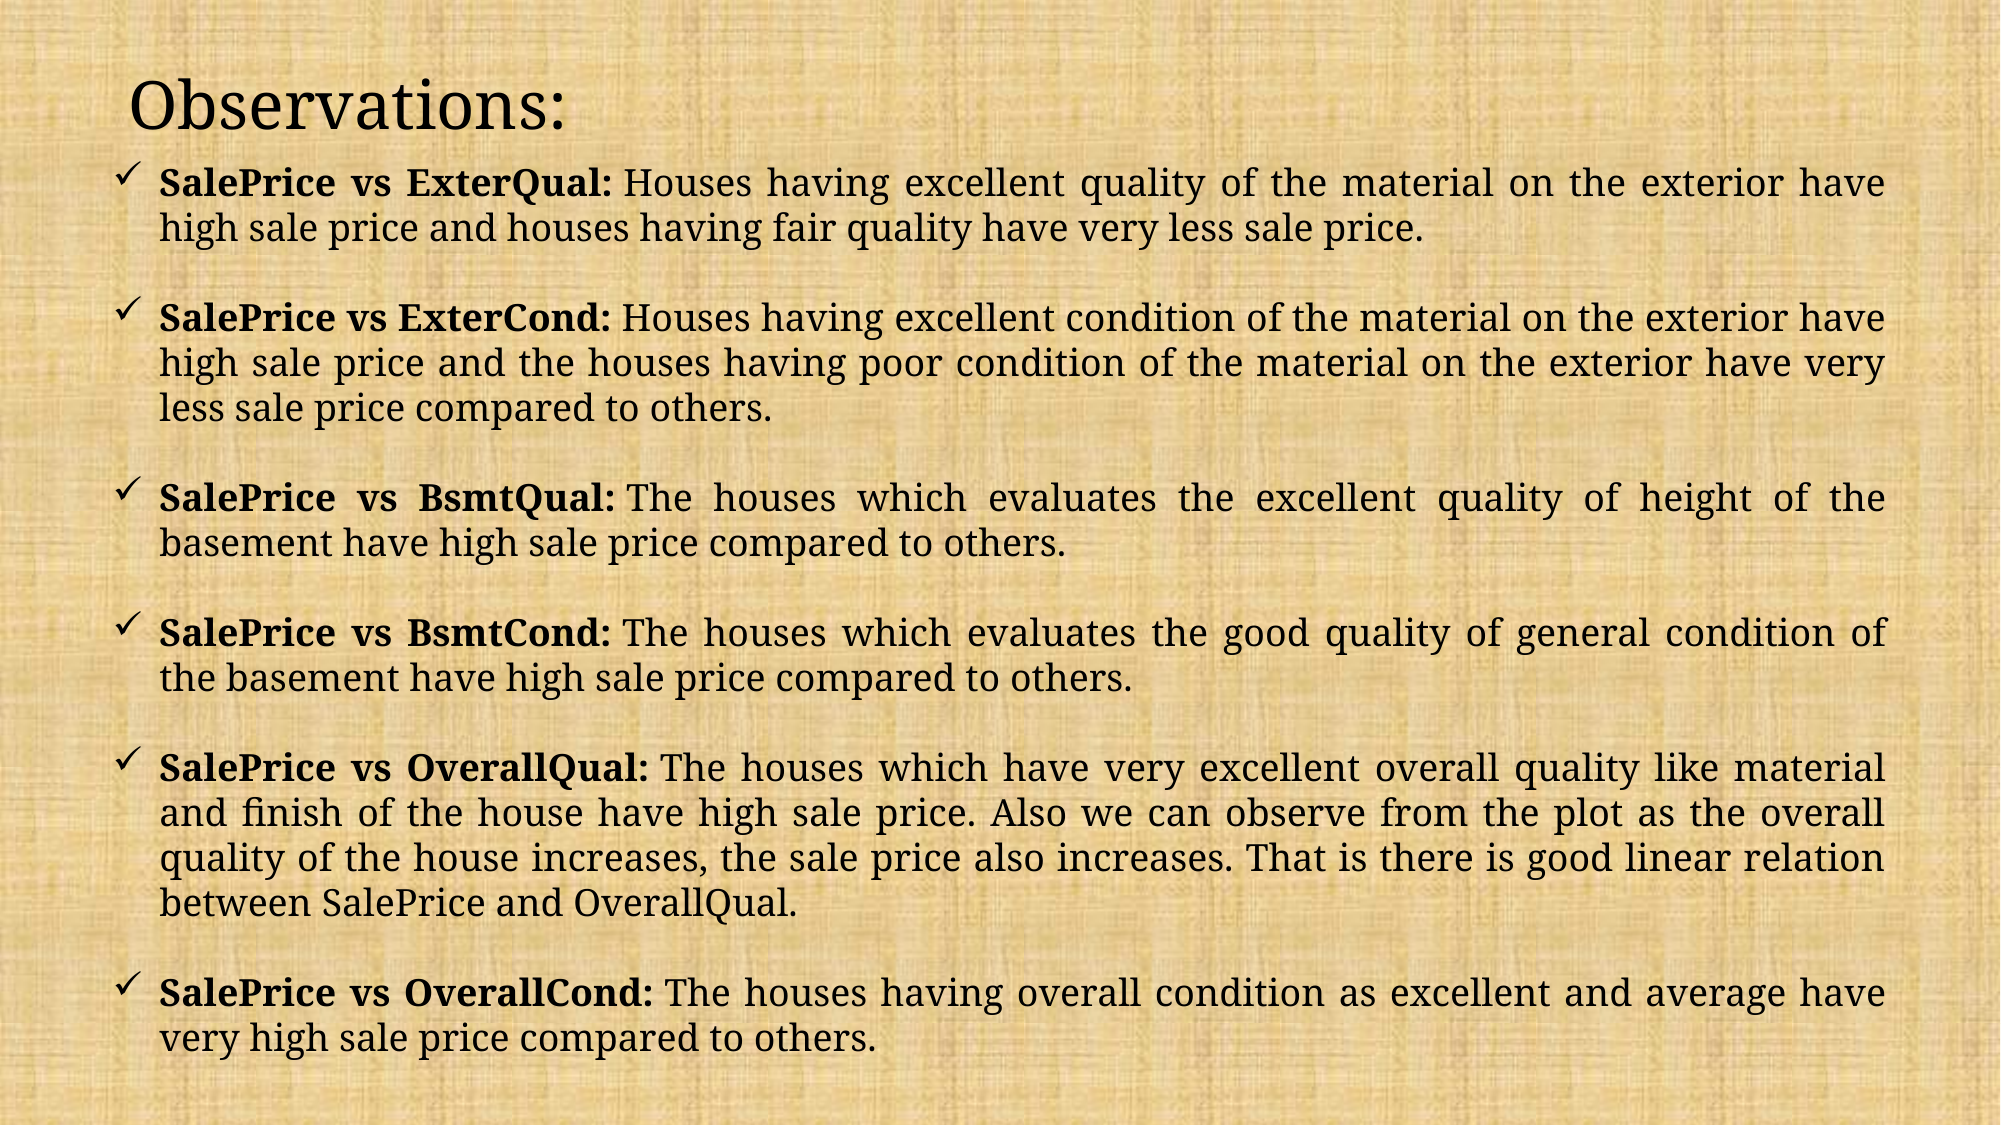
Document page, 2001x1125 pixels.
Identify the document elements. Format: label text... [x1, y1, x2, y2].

text_box SalePrice vs ExterQual: Houses having excellent quality of the material on the exterior have high sale price and houses having fair quality have very less sale price. SalePrice vs ExterCond: Houses having excellent condition of the material on the exterior have high sale price and the houses having poor condition of the material on the exterior have very less sale price compared to others. SalePrice vs BsmtQual: The houses which evaluates the excellent quality of height of the basement have high sale price compared to others. SalePrice vs BsmtCond: The houses which evaluates the good quality of general condition of the basement have high sale price compared to others. SalePrice vs OverallQual: The houses which have very excellent overall quality like material and finish of the house have high sale price. Also we can observe from the plot as the overall quality of the house increases, the sale price also increases. That is there is good linear relation between SalePrice and OverallQual. SalePrice vs OverallCond: The houses having overall condition as excellent and average have very high sale price compared to others. [97, 151, 1902, 1067]
text_box Observations: [113, 55, 1903, 151]
picture [0, 0, 2001, 1125]
